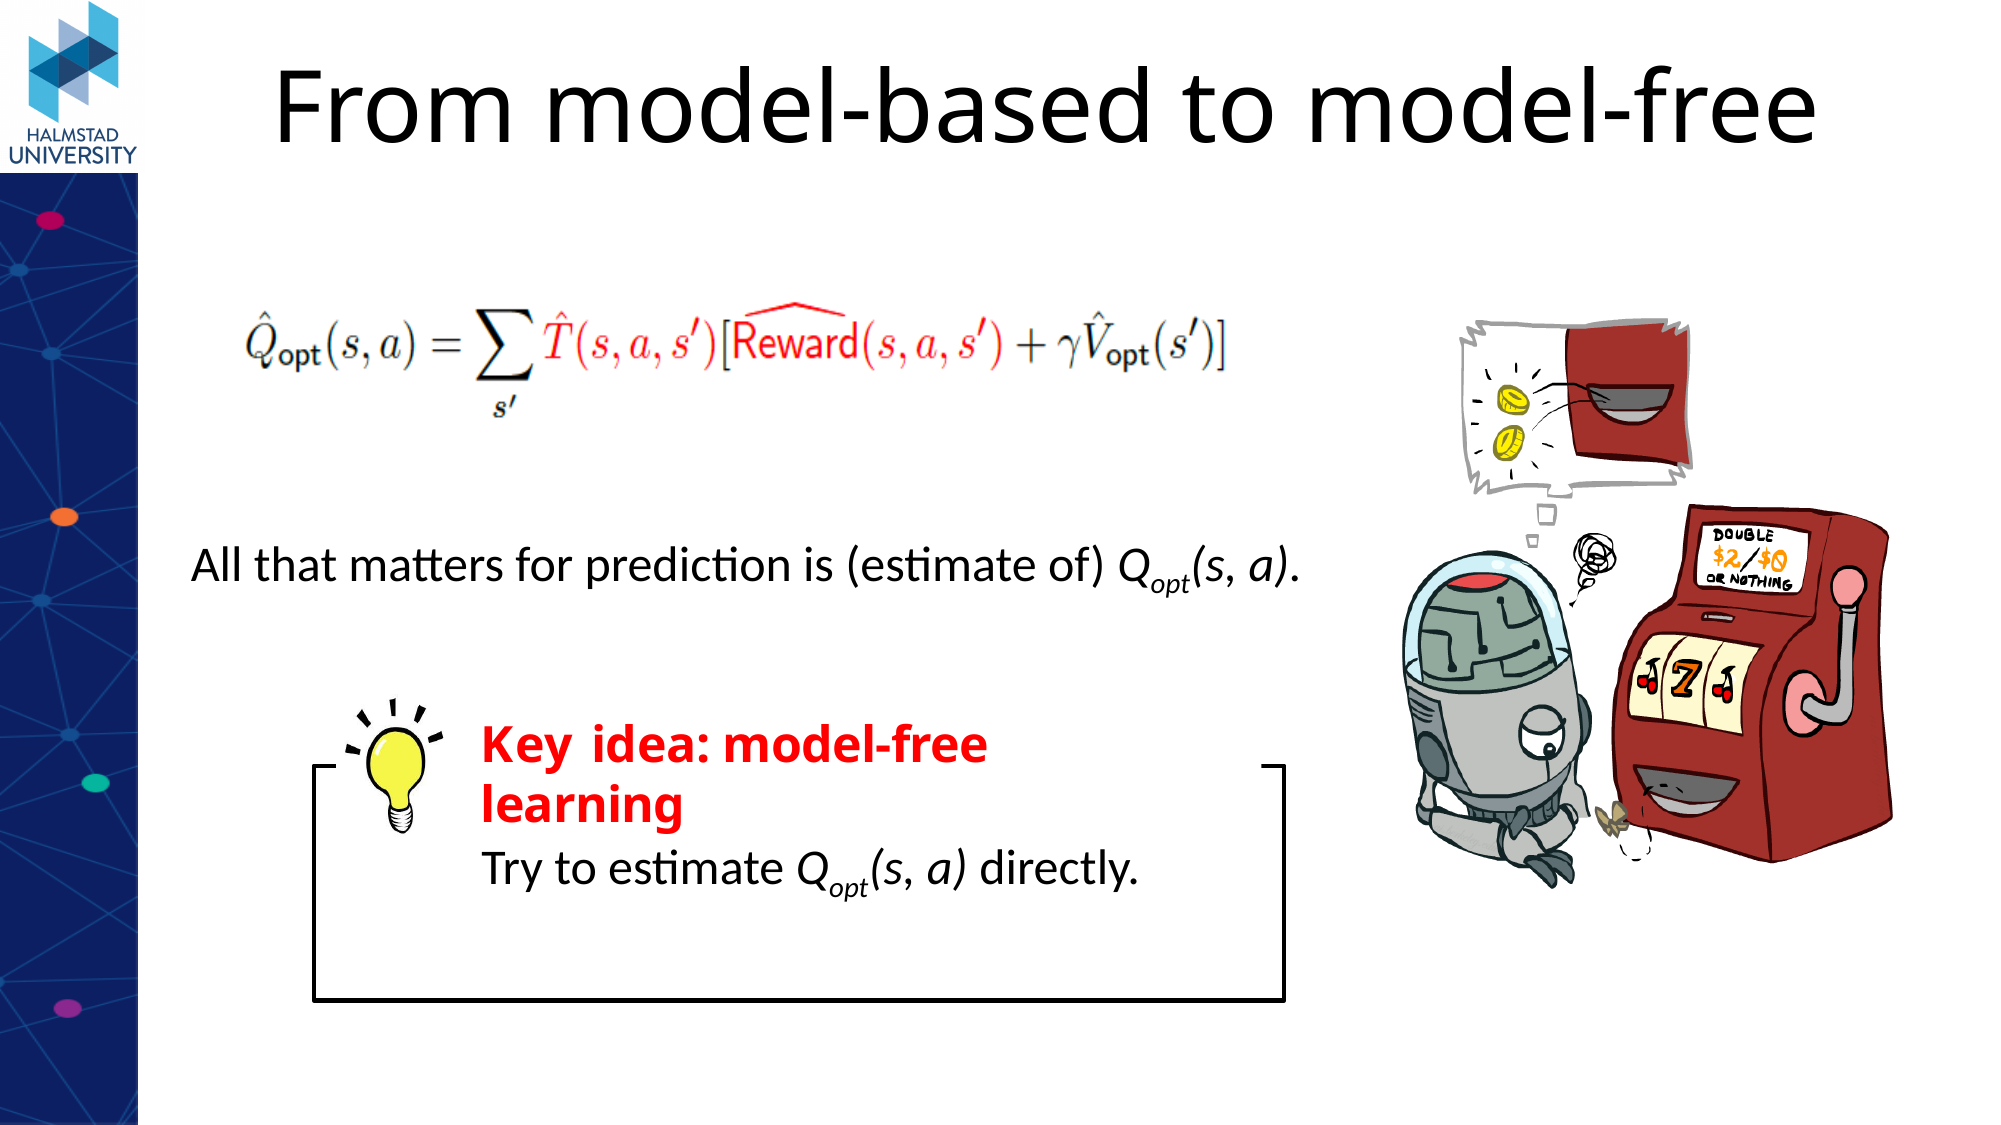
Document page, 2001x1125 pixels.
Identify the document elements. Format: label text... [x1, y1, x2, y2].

text_box All that matters for prediction is (estimate of) Qopt(s, a). [119, 530, 1362, 600]
picture [0, 0, 145, 1125]
picture [1362, 312, 1919, 912]
title From model-based to model-free [184, 1, 1910, 220]
picture [235, 266, 1231, 431]
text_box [311, 694, 1287, 1004]
